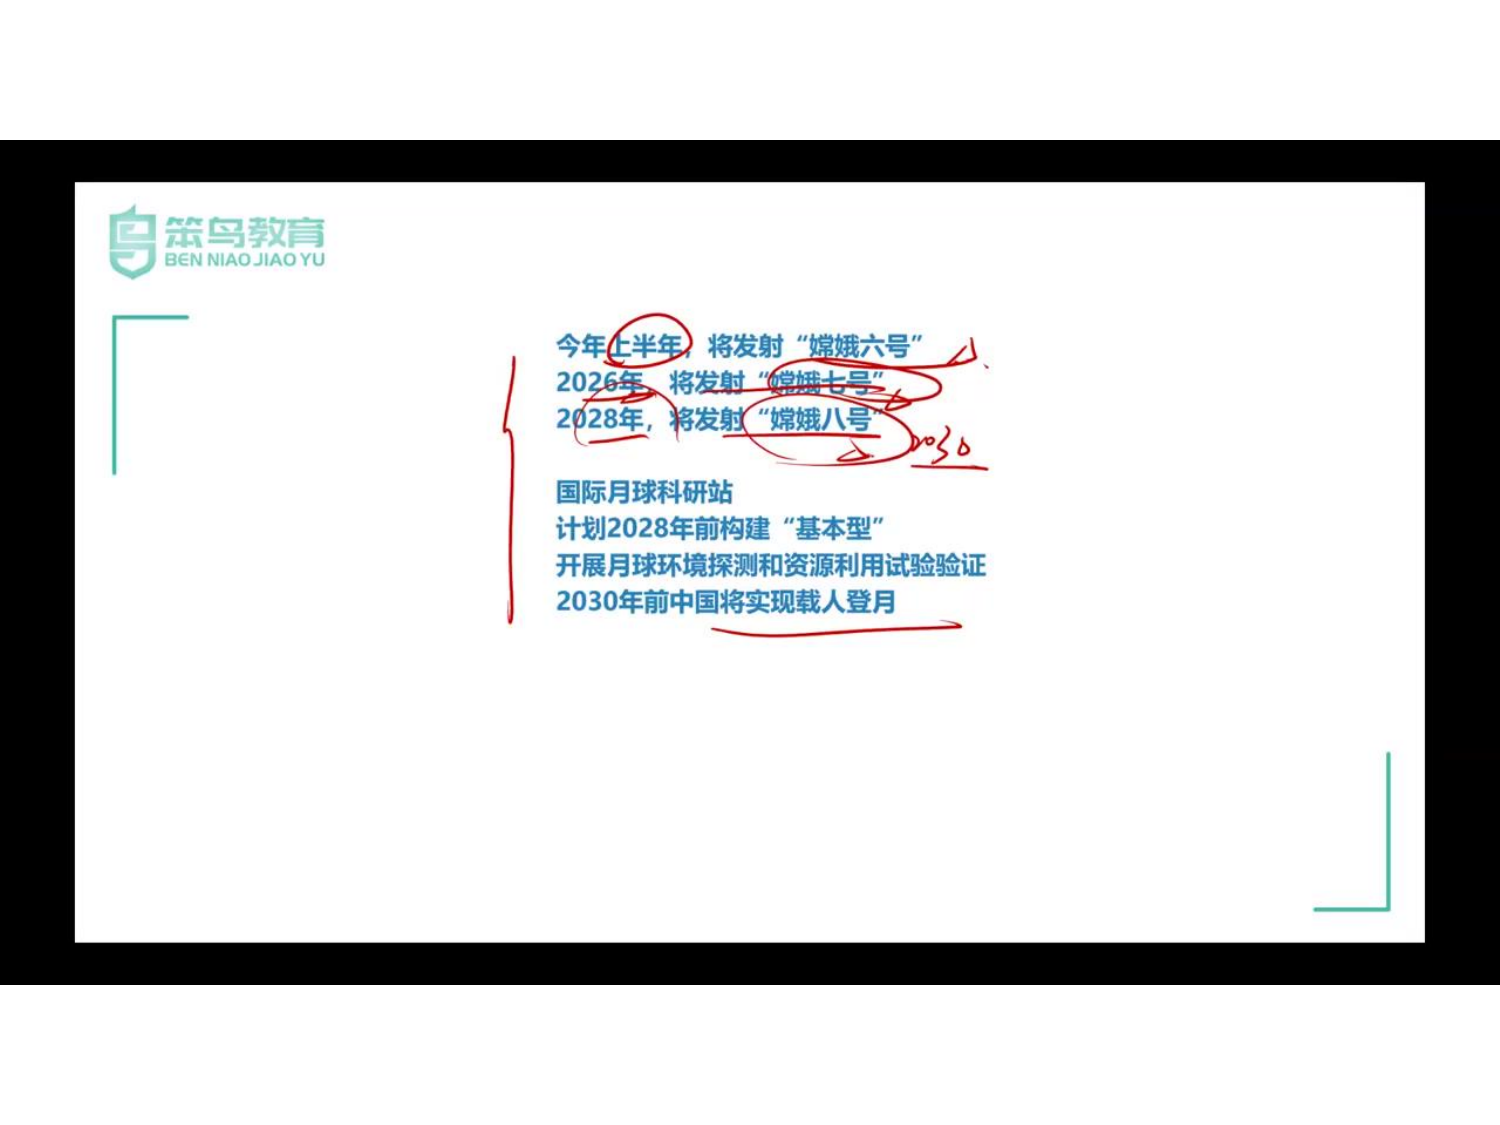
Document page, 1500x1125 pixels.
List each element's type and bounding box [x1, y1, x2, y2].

picture [0, 140, 1500, 985]
